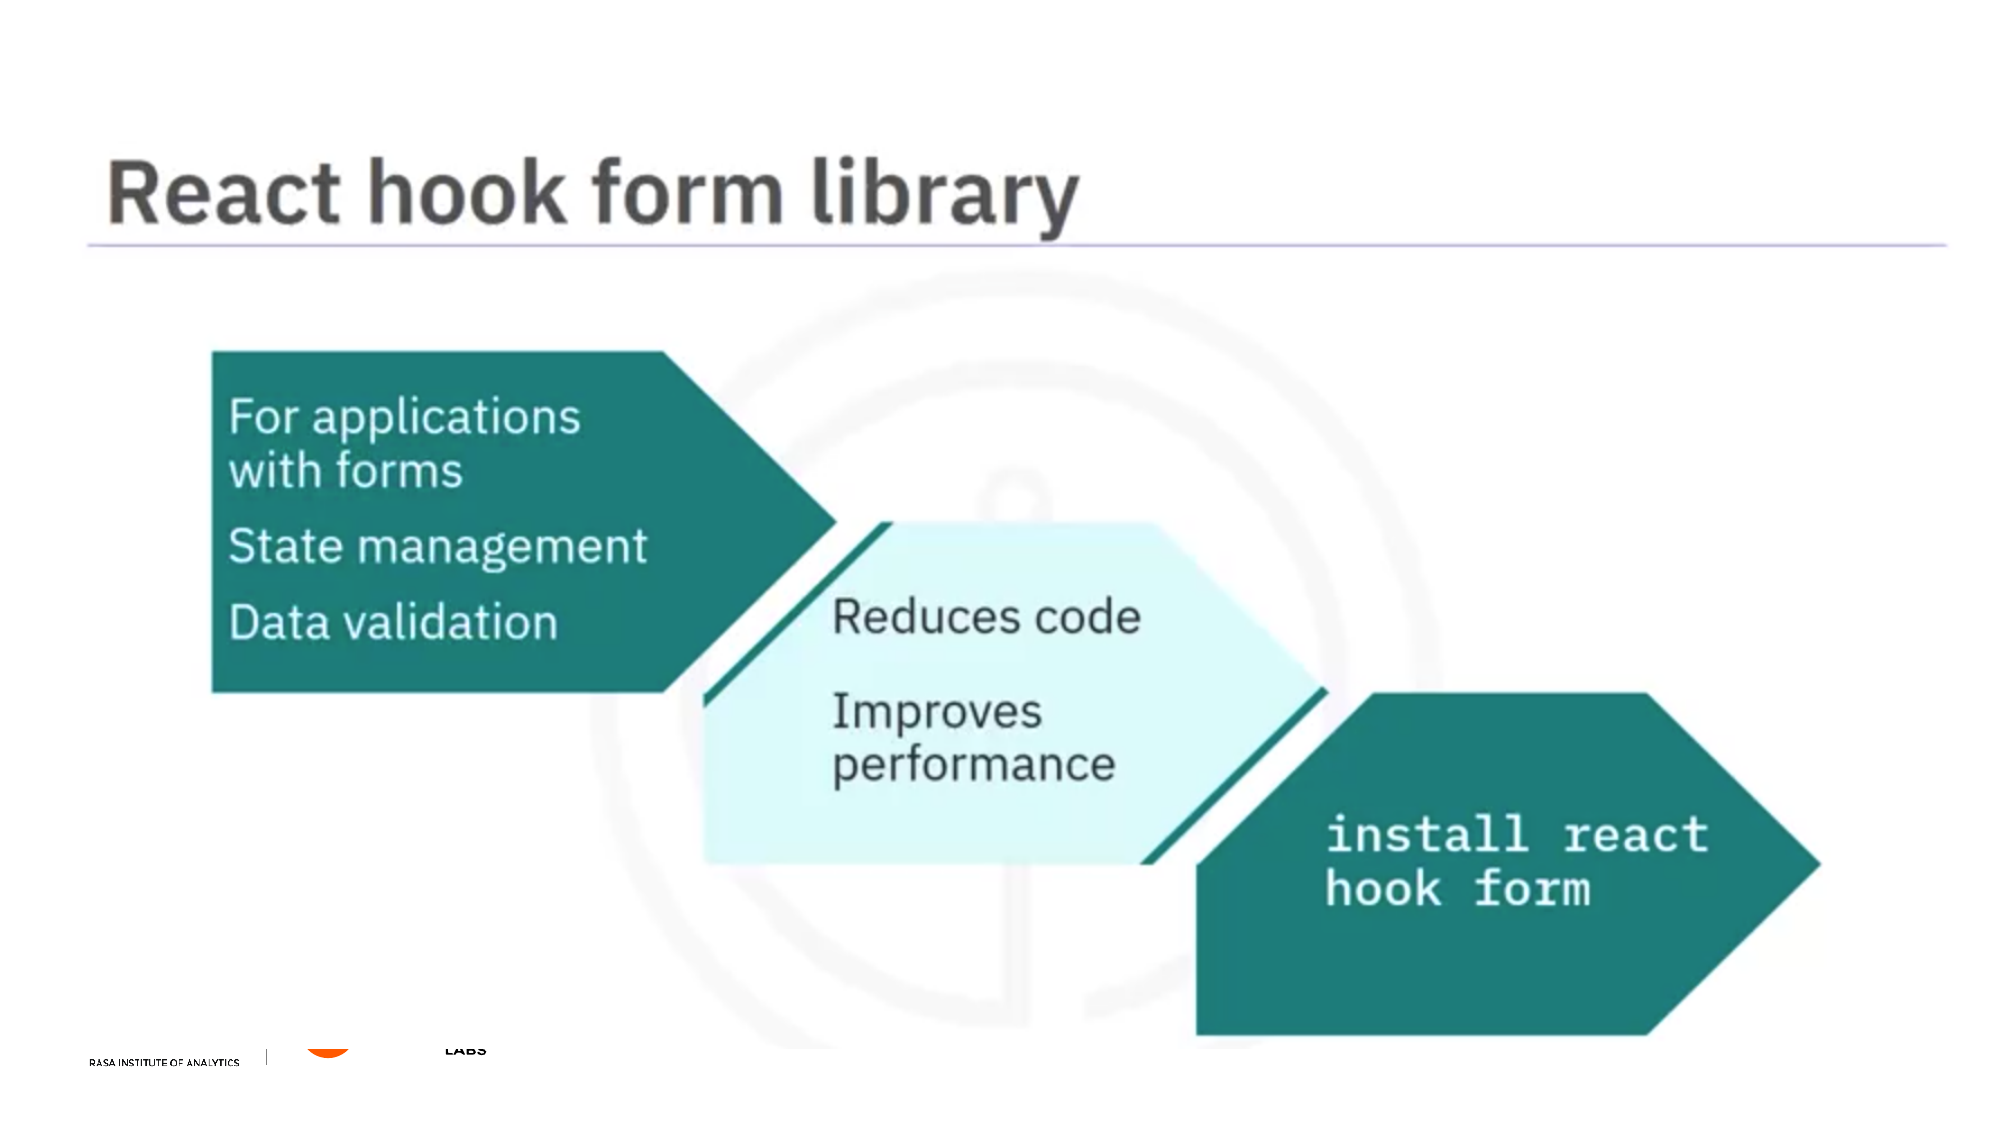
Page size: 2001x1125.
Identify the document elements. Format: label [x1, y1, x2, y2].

picture [0, 75, 2000, 1078]
